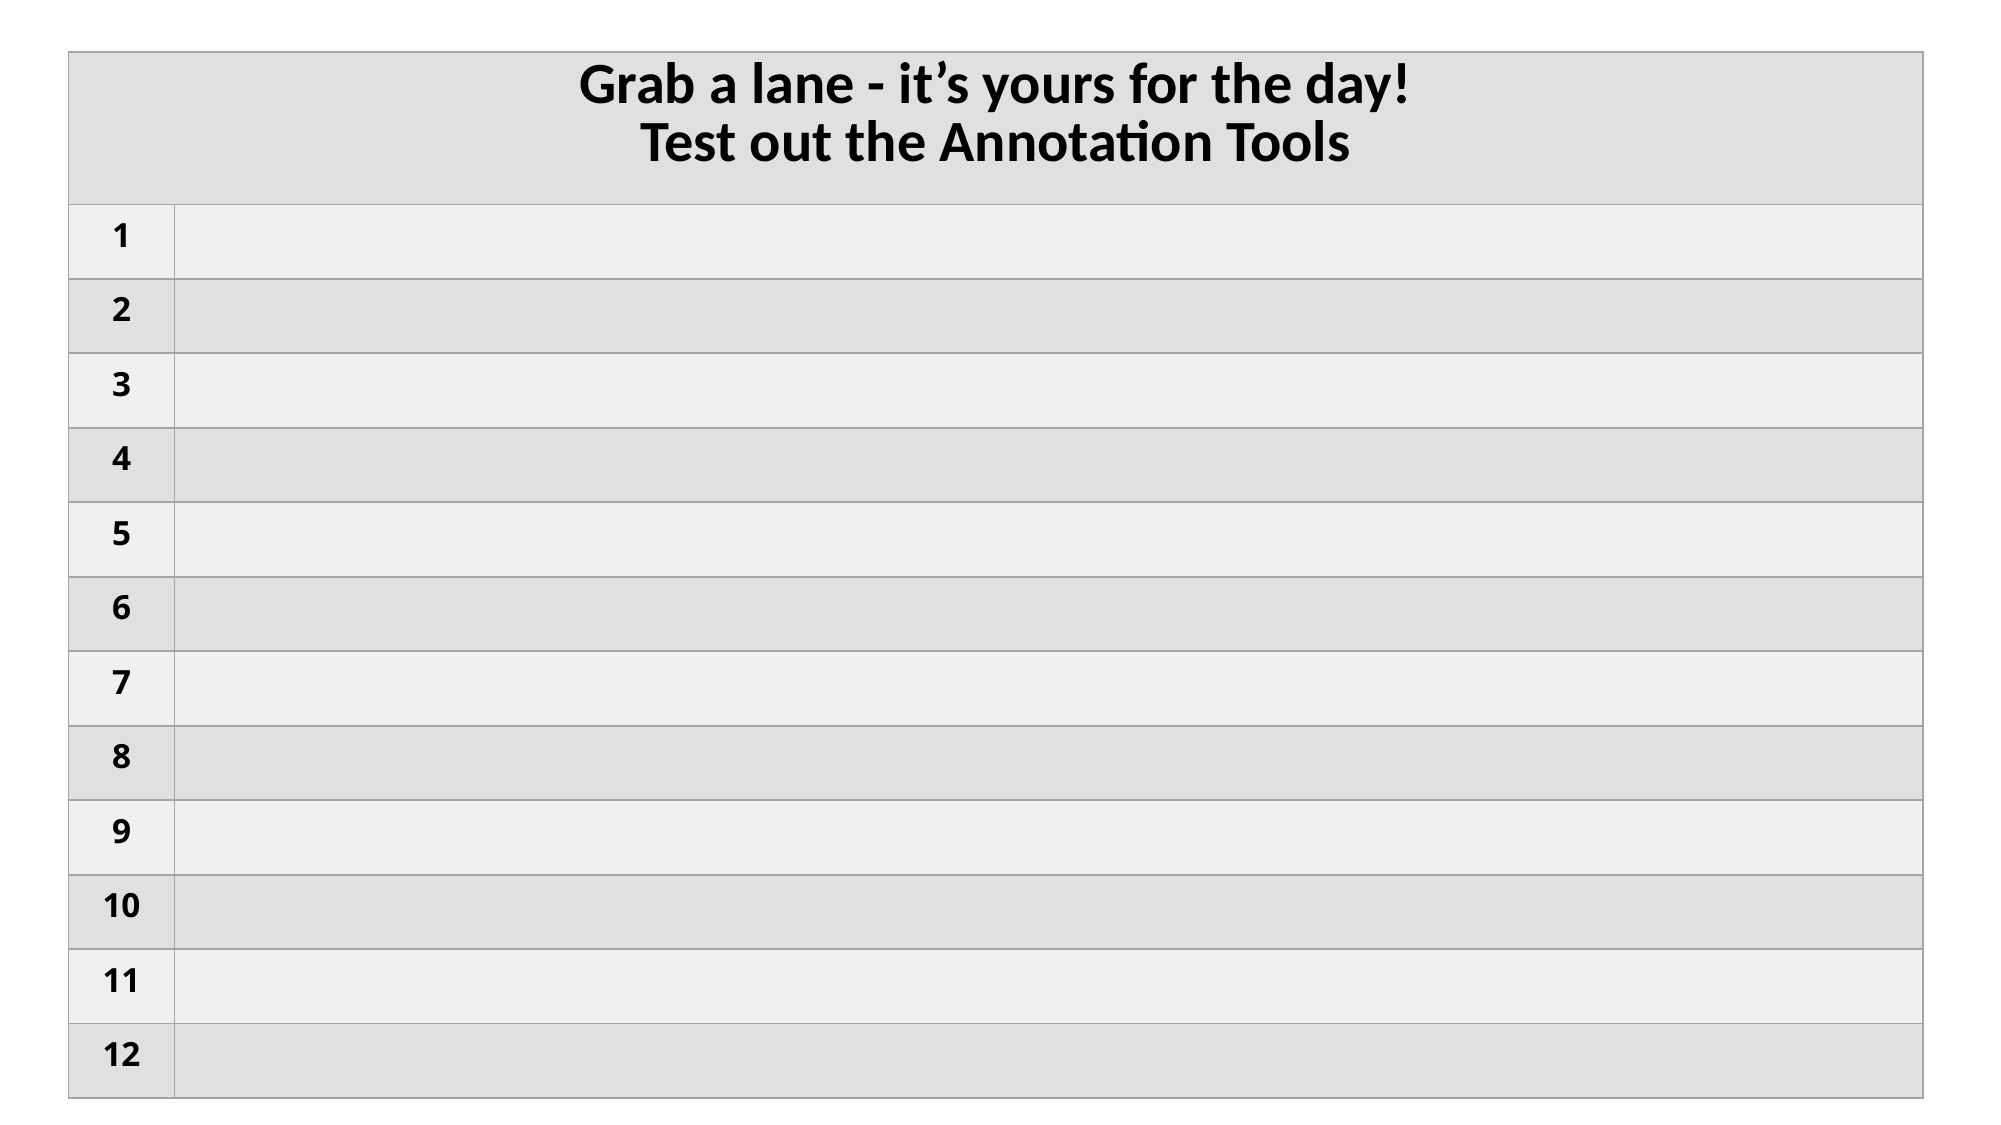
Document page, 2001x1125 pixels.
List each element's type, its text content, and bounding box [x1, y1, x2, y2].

table_cell 11 [69, 950, 174, 1023]
table_cell [175, 801, 1922, 874]
table_header Grab a lane - it’s yours for the day! Test out the Annotation Tools [69, 53, 1922, 204]
table_cell 2 [69, 280, 174, 352]
table_cell 6 [69, 578, 174, 650]
table_cell [175, 578, 1922, 650]
table_cell 4 [69, 429, 174, 501]
table_cell [175, 727, 1922, 799]
table_cell [175, 429, 1922, 501]
table_cell [175, 280, 1922, 352]
table_cell 12 [69, 1024, 174, 1097]
table_cell [175, 205, 1922, 278]
table_cell [175, 1024, 1922, 1097]
table_cell 10 [69, 876, 174, 948]
table_cell [175, 503, 1922, 576]
table_cell 3 [69, 354, 174, 427]
table_cell [175, 354, 1922, 427]
table_cell [175, 950, 1922, 1023]
table_cell [175, 652, 1922, 725]
table_cell 1 [69, 205, 174, 278]
table_cell 8 [69, 727, 174, 799]
table_cell 5 [69, 503, 174, 576]
table_cell 7 [69, 652, 174, 725]
table_cell [175, 876, 1922, 948]
table_cell 9 [69, 801, 174, 874]
